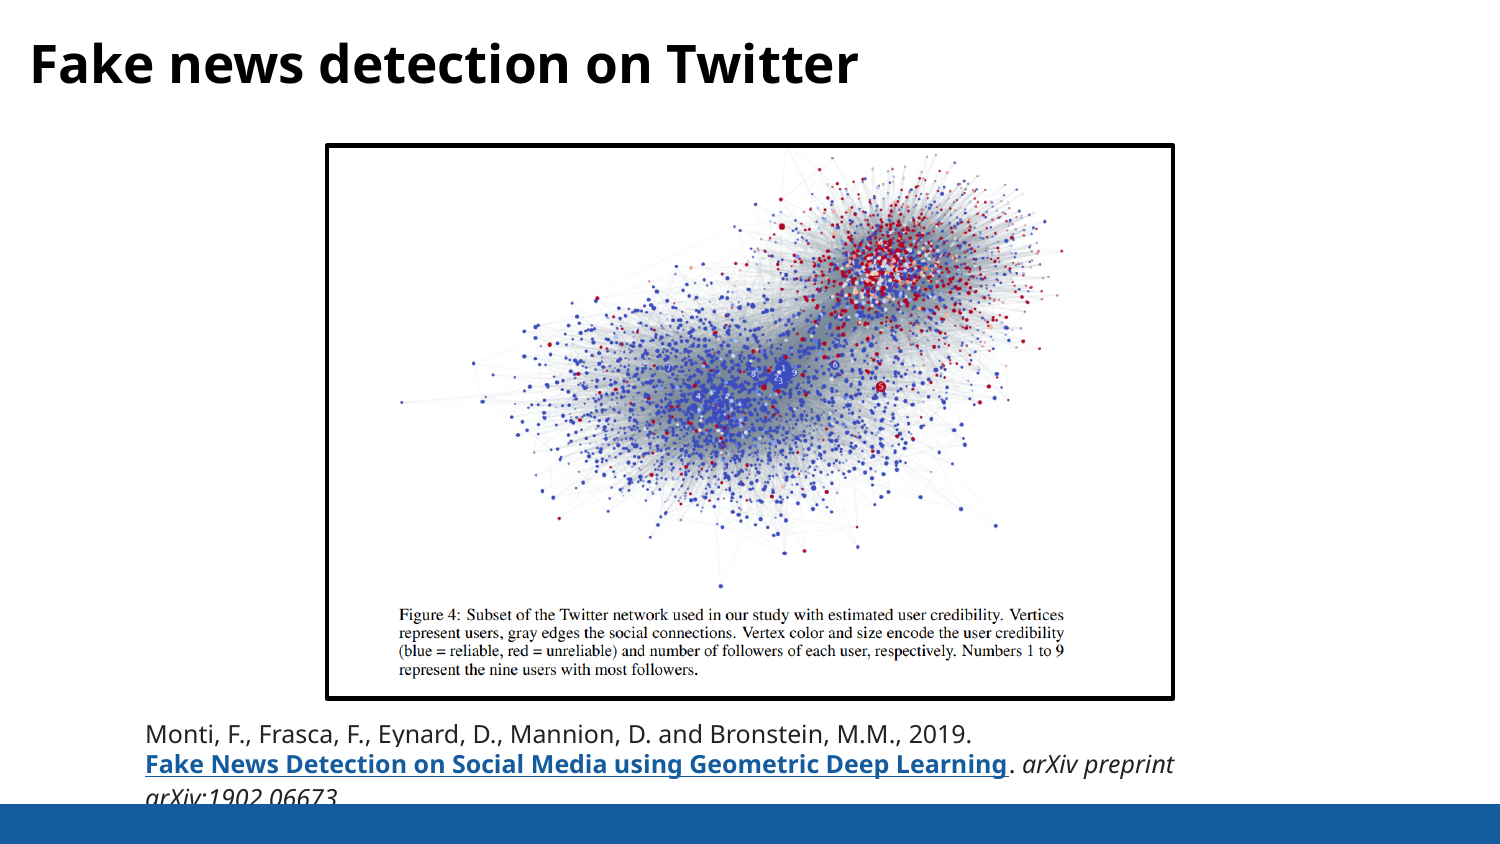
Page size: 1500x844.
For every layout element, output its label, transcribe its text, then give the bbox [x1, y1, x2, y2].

text_box Monti, F., Frasca, F., Eynard, D., Mannion, D. and Bronstein, M.M., 2019. Fake News Detection on Social Media using Geometric Deep Learning. arXiv preprint arXiv:1902.06673. [130, 703, 1370, 781]
picture [0, 803, 1500, 844]
picture [329, 147, 1171, 697]
title Fake news detection on Twitter [14, 15, 1413, 110]
